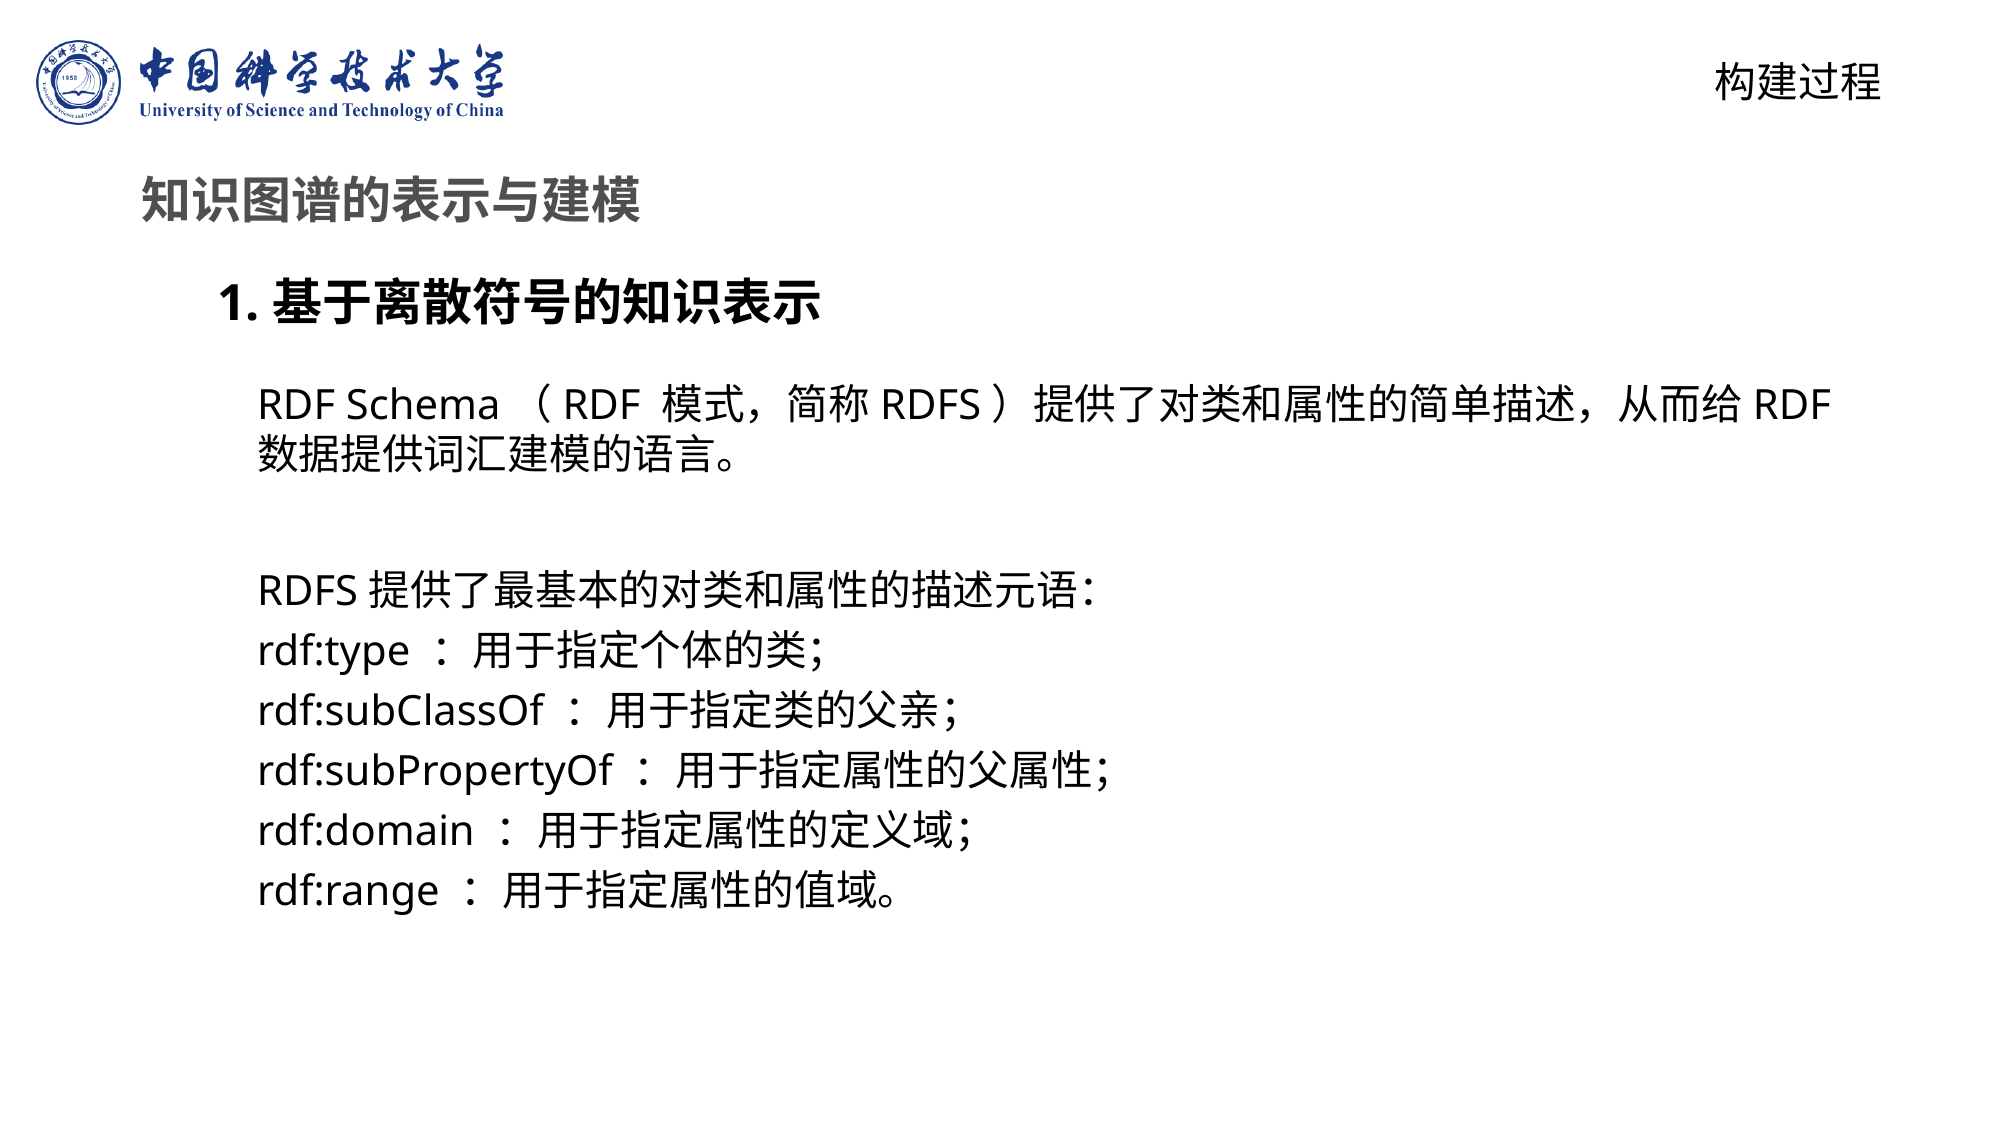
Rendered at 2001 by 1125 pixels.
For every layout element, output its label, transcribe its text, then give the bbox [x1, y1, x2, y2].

text_box 构建过程 [1699, 48, 1954, 114]
picture [0, 27, 539, 135]
text_box RDF Schema（RDF 模式，简称RDFS）提供了对类和属性的简单描述，从而给RDF数据提供词汇建模的语言。 [242, 370, 1849, 485]
text_box 知识图谱的表示与建模 [126, 160, 1954, 236]
text_box RDFS提供了最基本的对类和属性的描述元语： rdf:type ：用于指定个体的类； rdf:subClassOf ：用于指定类的父亲； rdf:subPropertyOf ：用于指定属性的父属性； rdf:domain ：用于指定属性的定义域； rdf:range ：用于指定属性的值域。 [242, 546, 1827, 967]
text_box 1.基于离散符号的知识表示 [202, 262, 837, 338]
